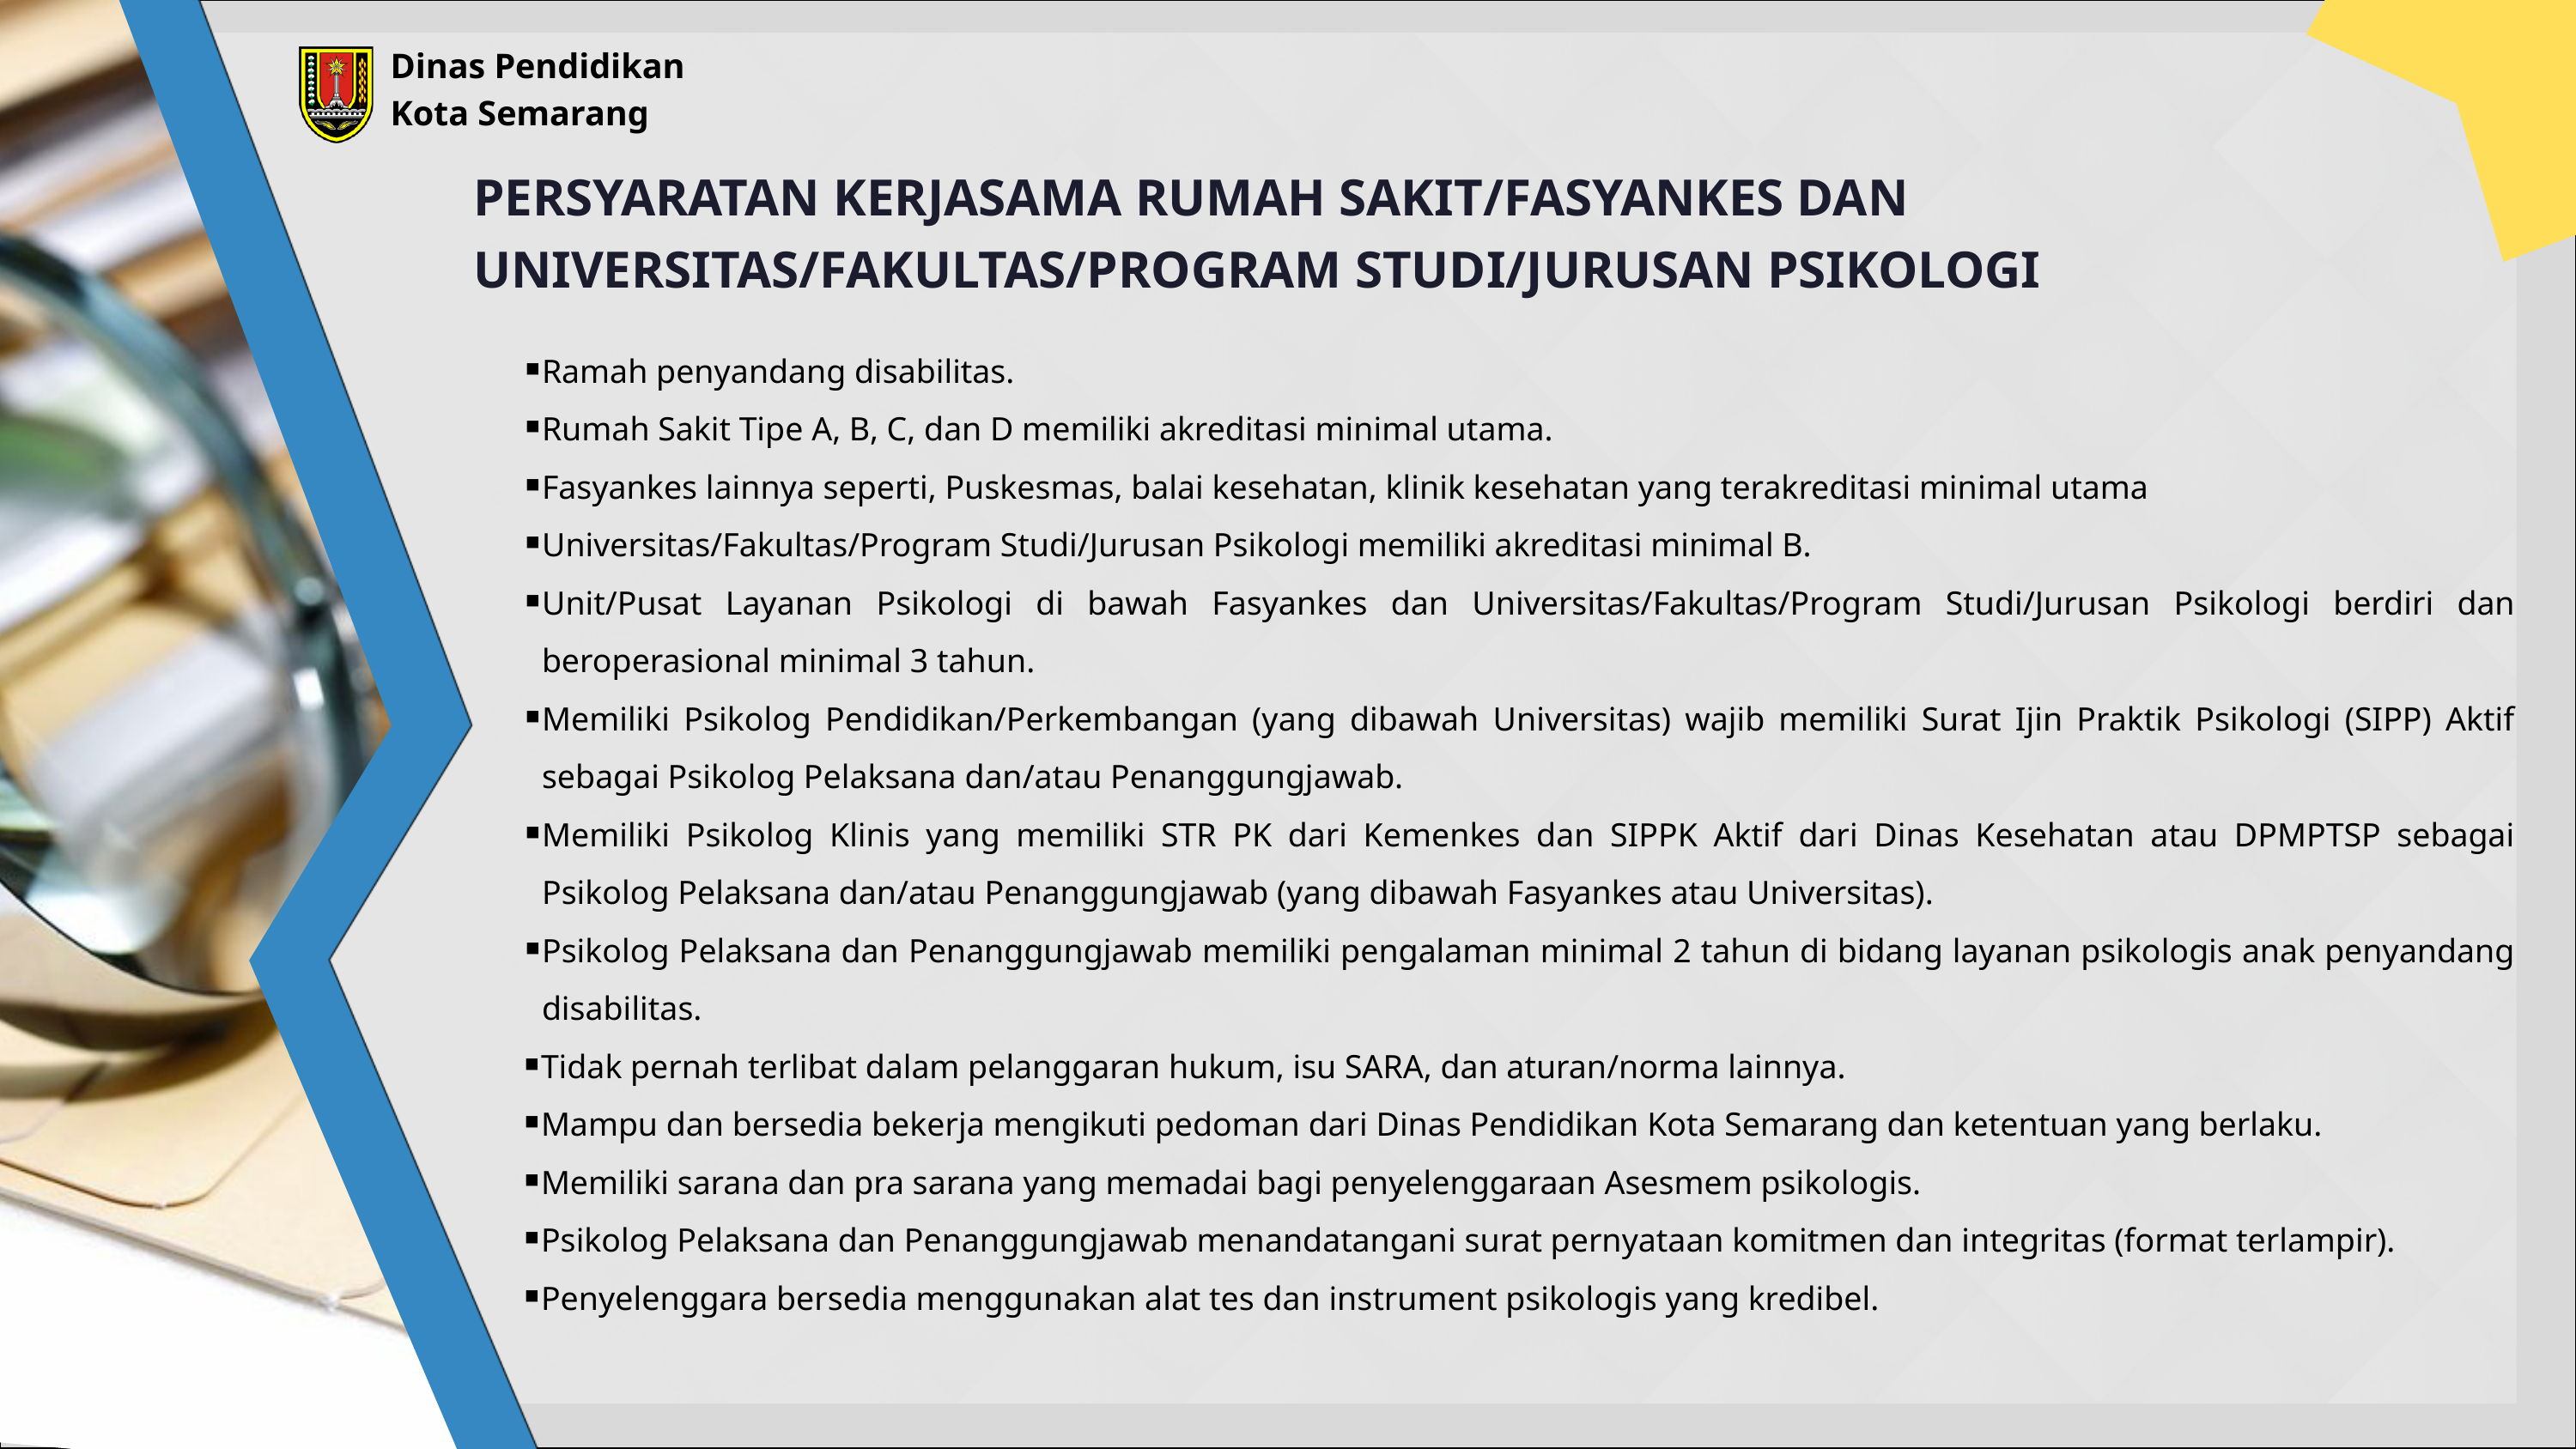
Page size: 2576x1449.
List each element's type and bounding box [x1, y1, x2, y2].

text_box [2286, 0, 2576, 304]
text_box [540, 342, 2517, 1428]
text_box [390, 42, 737, 145]
text_box [0, 0, 2576, 1449]
text_box [543, 161, 2141, 306]
text_box [298, 45, 374, 144]
text_box [0, 0, 540, 1422]
